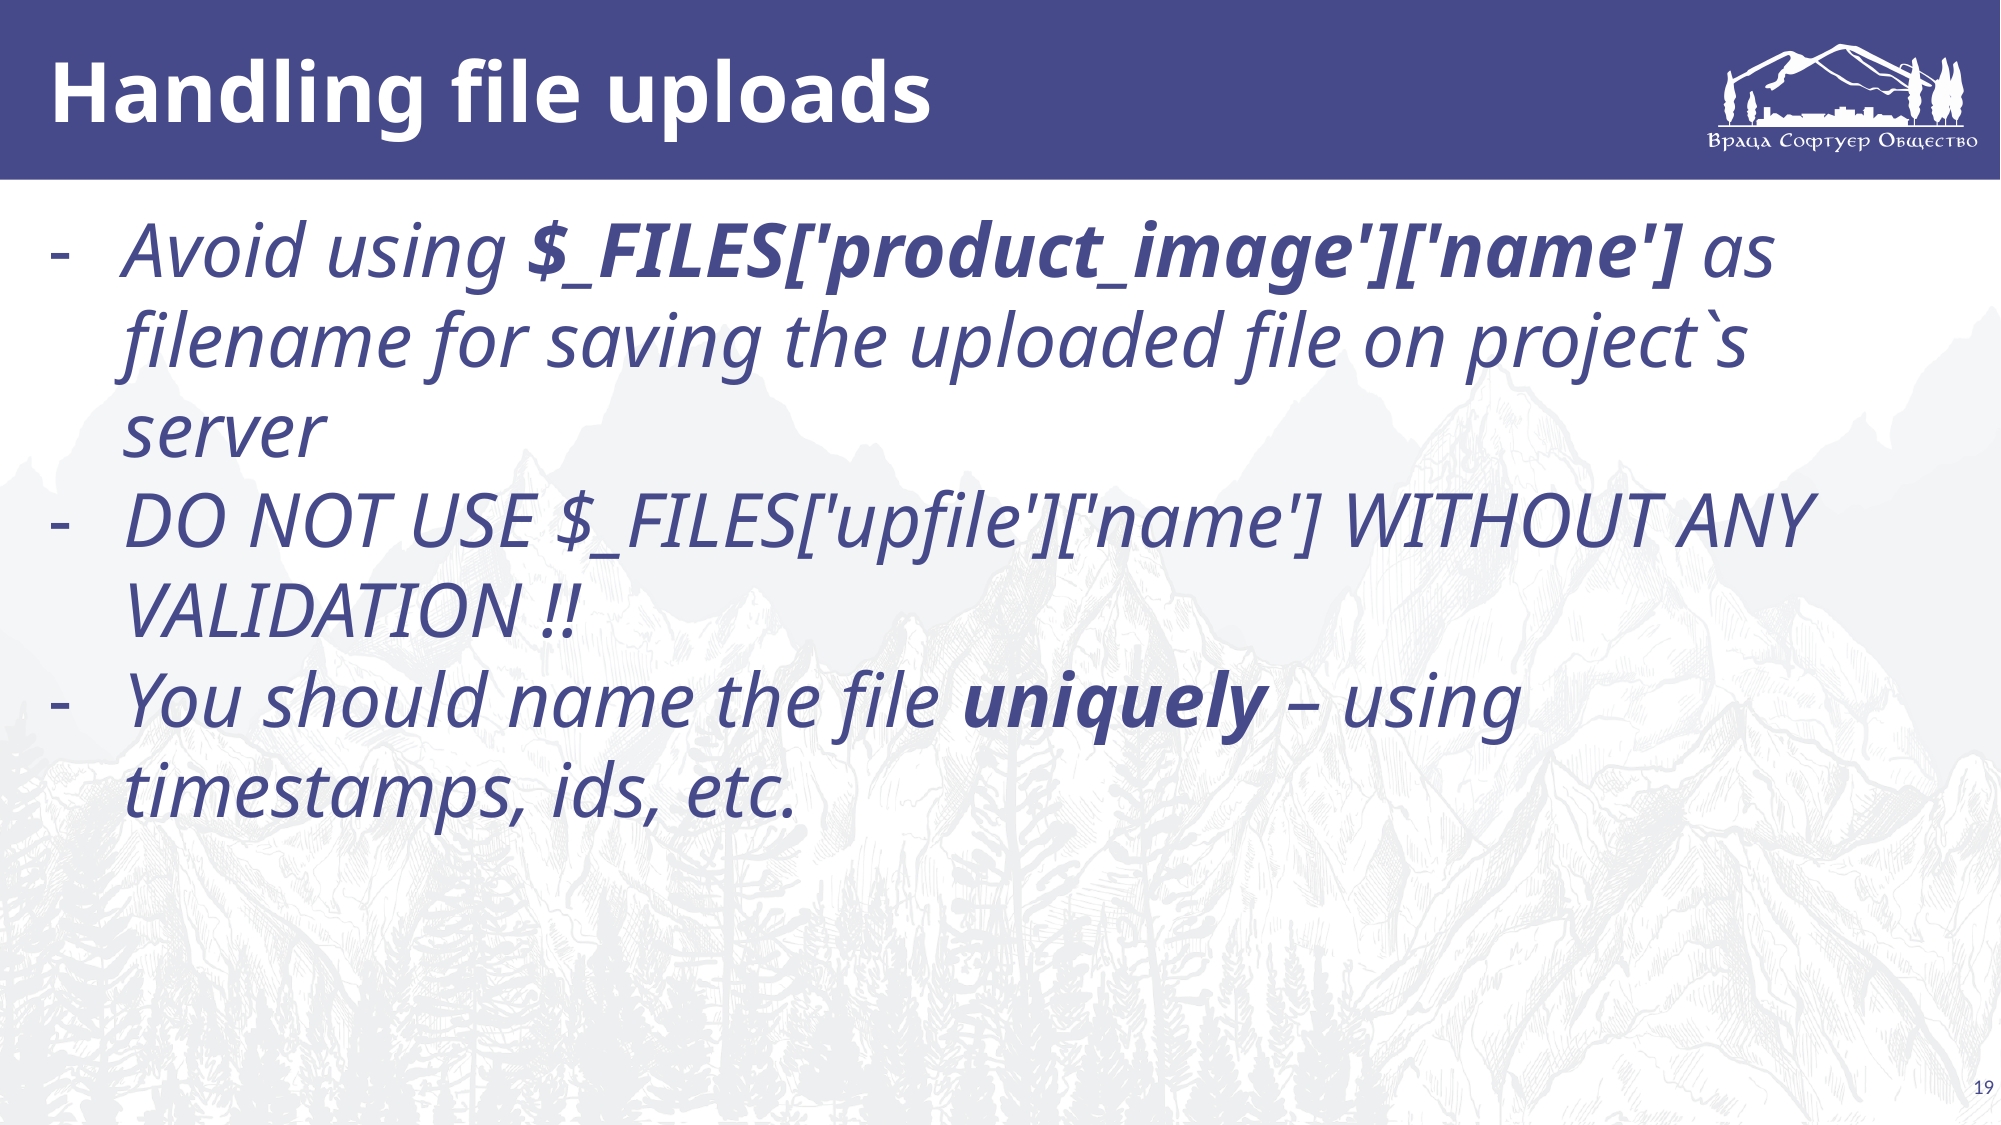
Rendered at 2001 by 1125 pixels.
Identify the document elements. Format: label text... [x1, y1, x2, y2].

list Avoid using $_FILES['product_image']['name'] as filename for saving the uploaded file on project`s server DO NOT USE $_FILES['upfile']['name'] WITHOUT ANY VALIDATION !! You should name the file uniquely – using timestamps, ids, etc. [31, 196, 1970, 1050]
slide_number 19 [1929, 1070, 2000, 1103]
picture [1703, 19, 1981, 165]
title Handling file uploads [31, 16, 1591, 162]
